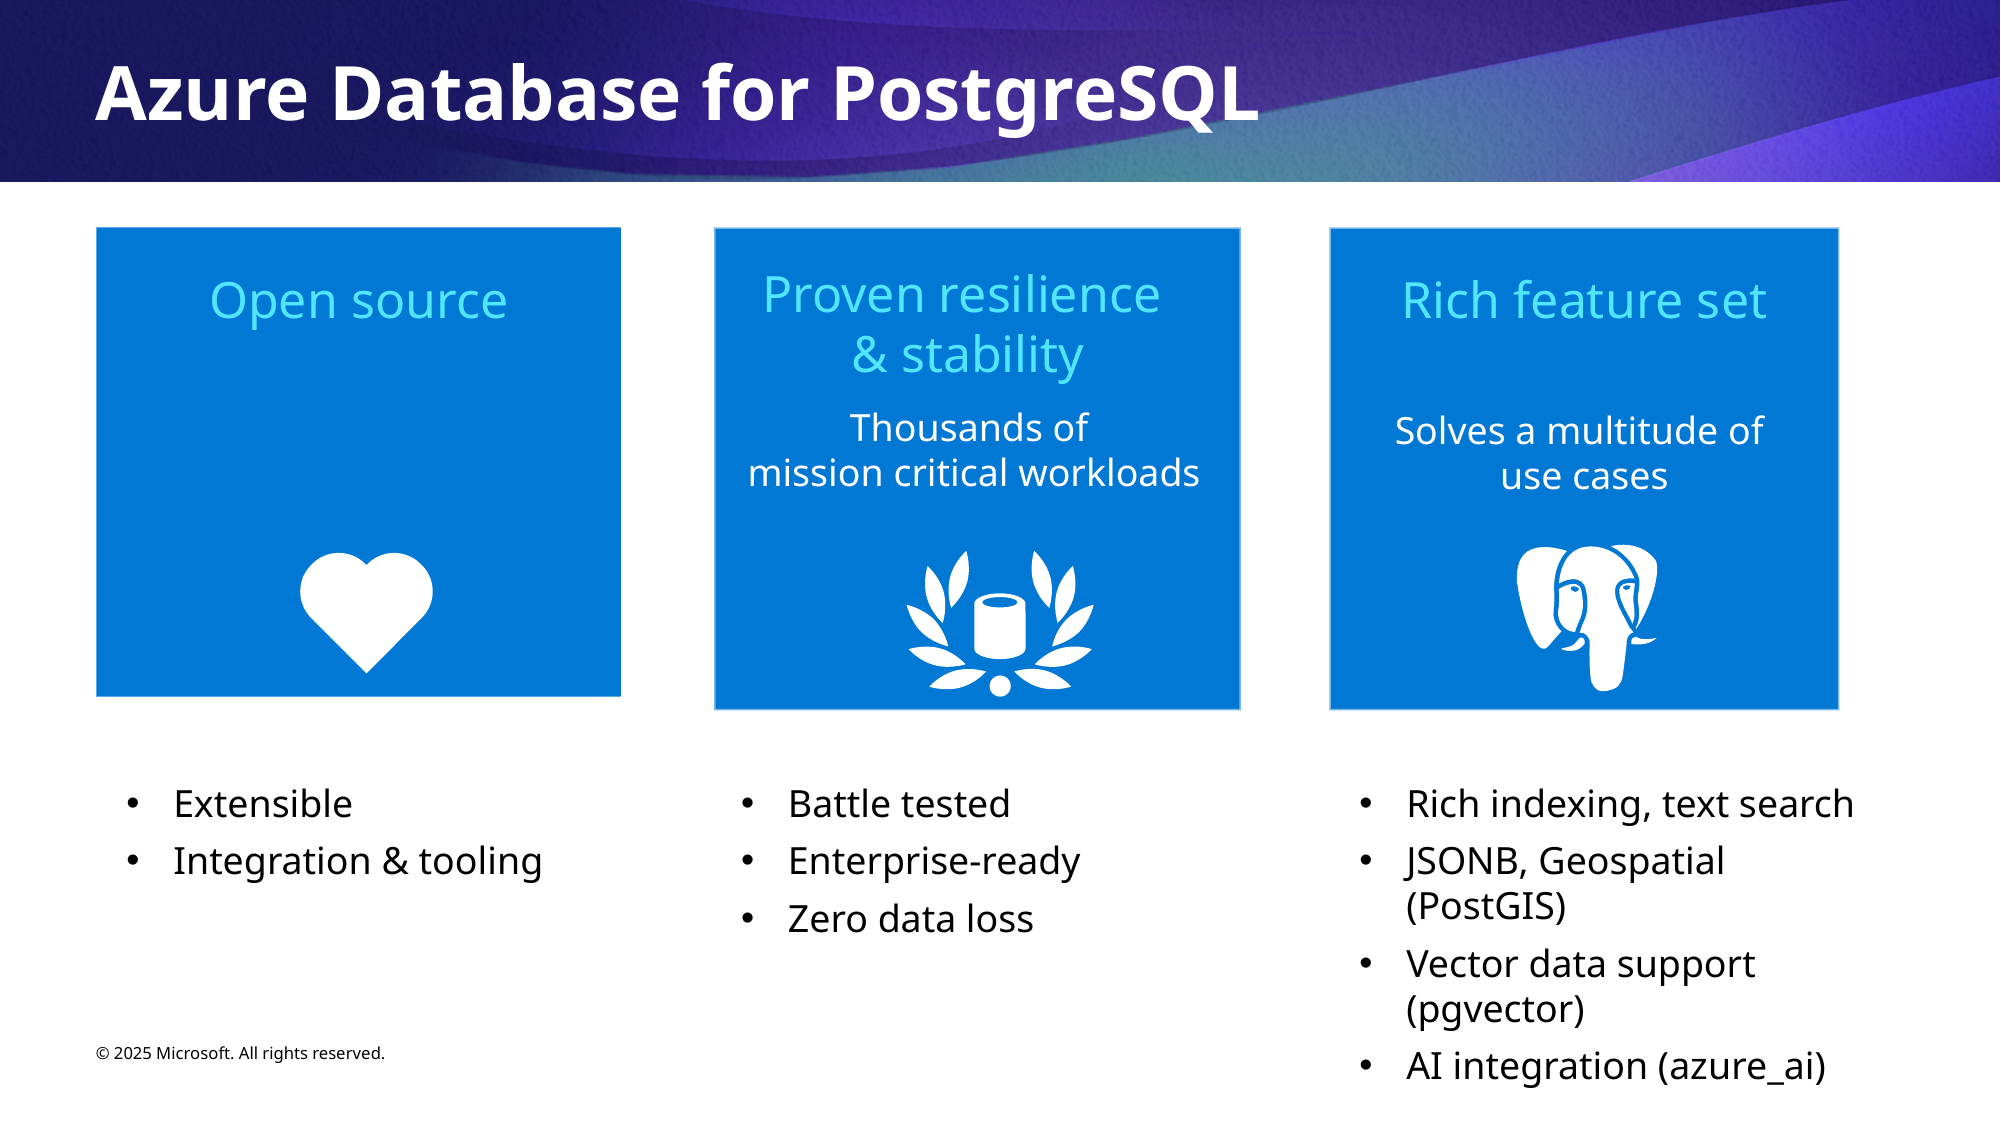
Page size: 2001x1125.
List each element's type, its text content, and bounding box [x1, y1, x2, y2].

text_box © 2025 Microsoft. All rights reserved. [95, 1042, 771, 1103]
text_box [1329, 227, 1900, 1045]
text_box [710, 227, 1284, 942]
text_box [96, 227, 667, 884]
picture [0, 0, 2000, 182]
list Azure Database for PostgreSQL [95, 45, 1905, 137]
